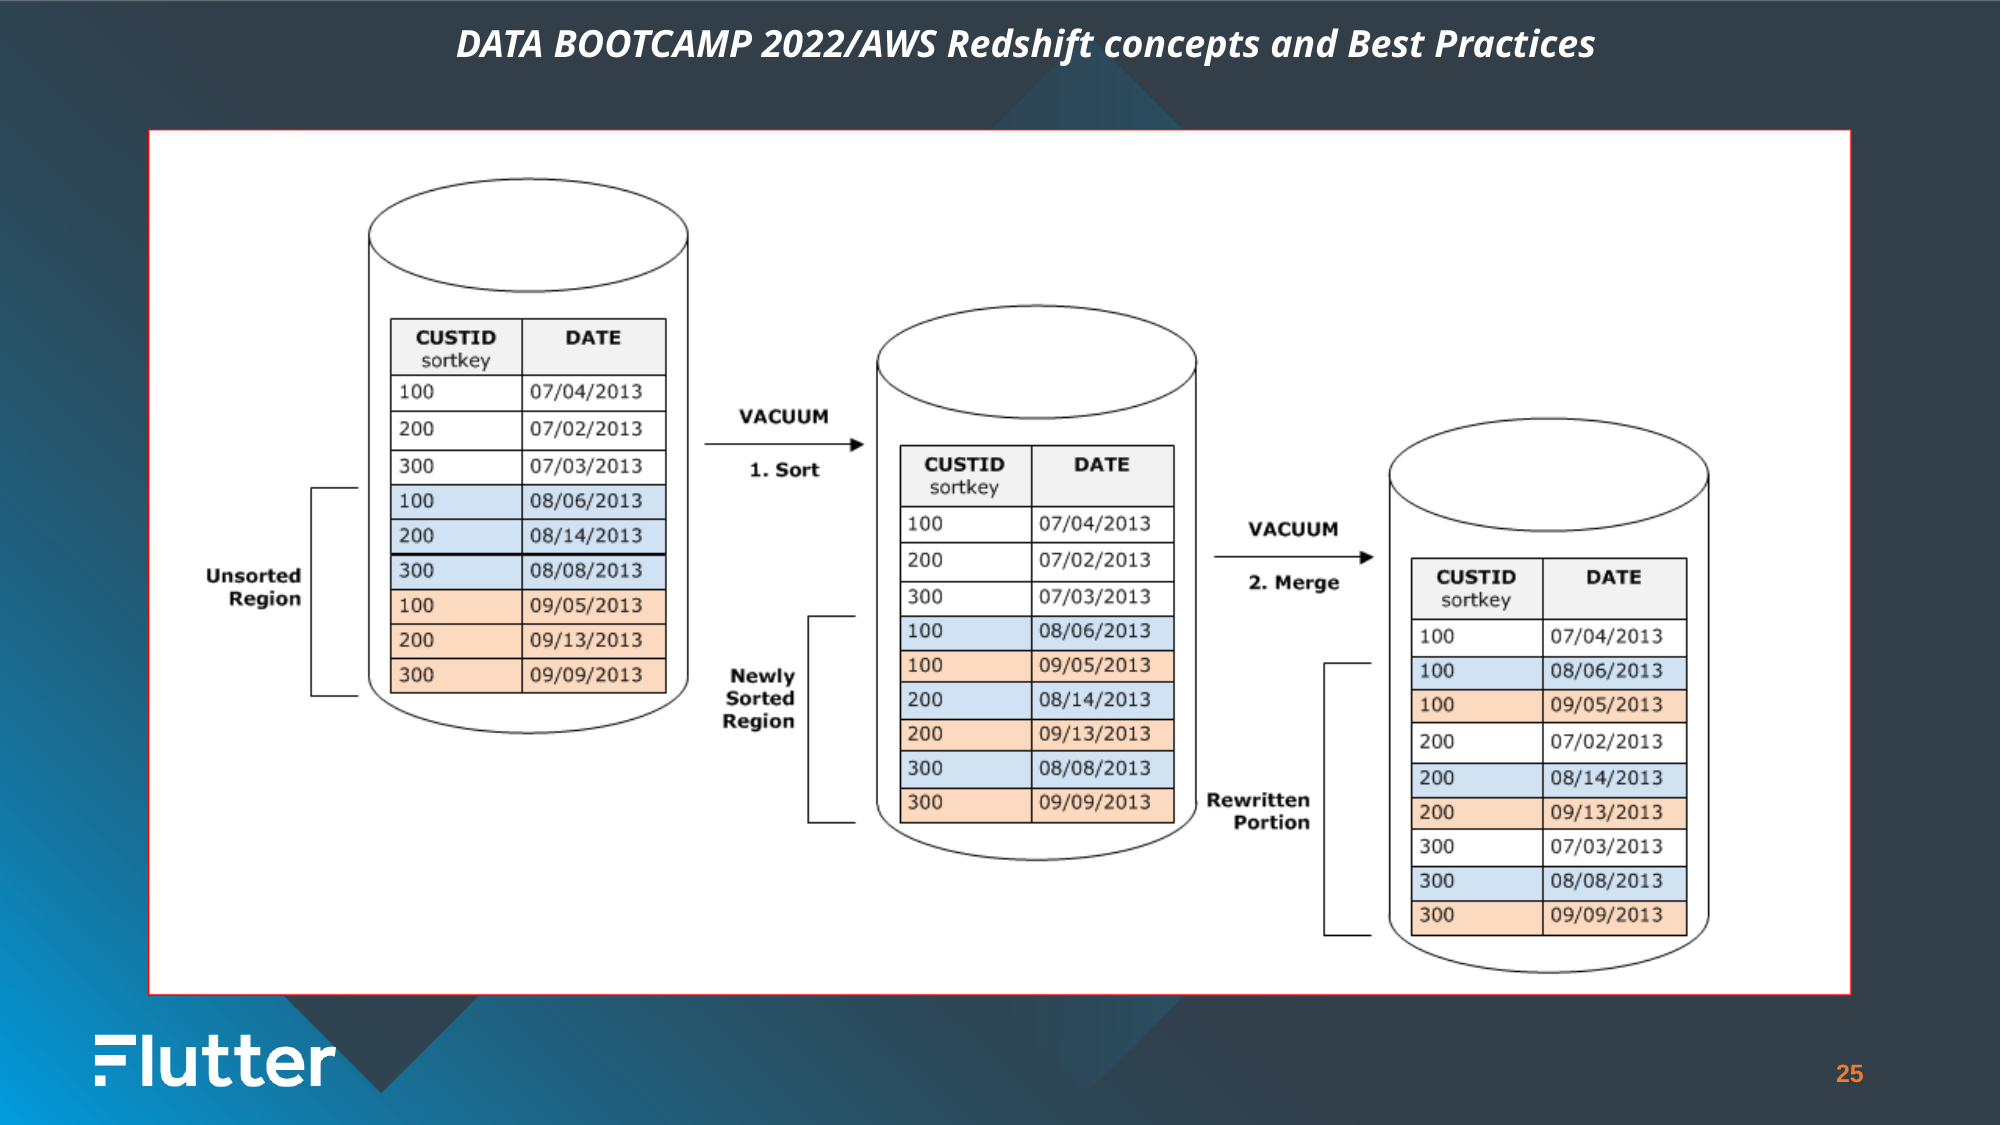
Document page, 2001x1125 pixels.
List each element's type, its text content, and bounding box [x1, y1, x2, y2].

text_box DATA BOOTCAMP 2022/AWS Redshift concepts and Best Practices [170, 12, 1893, 72]
picture [143, 1035, 152, 1085]
picture [96, 1056, 125, 1065]
picture [96, 1076, 105, 1085]
picture [0, 0, 2000, 1125]
picture [96, 1035, 135, 1044]
